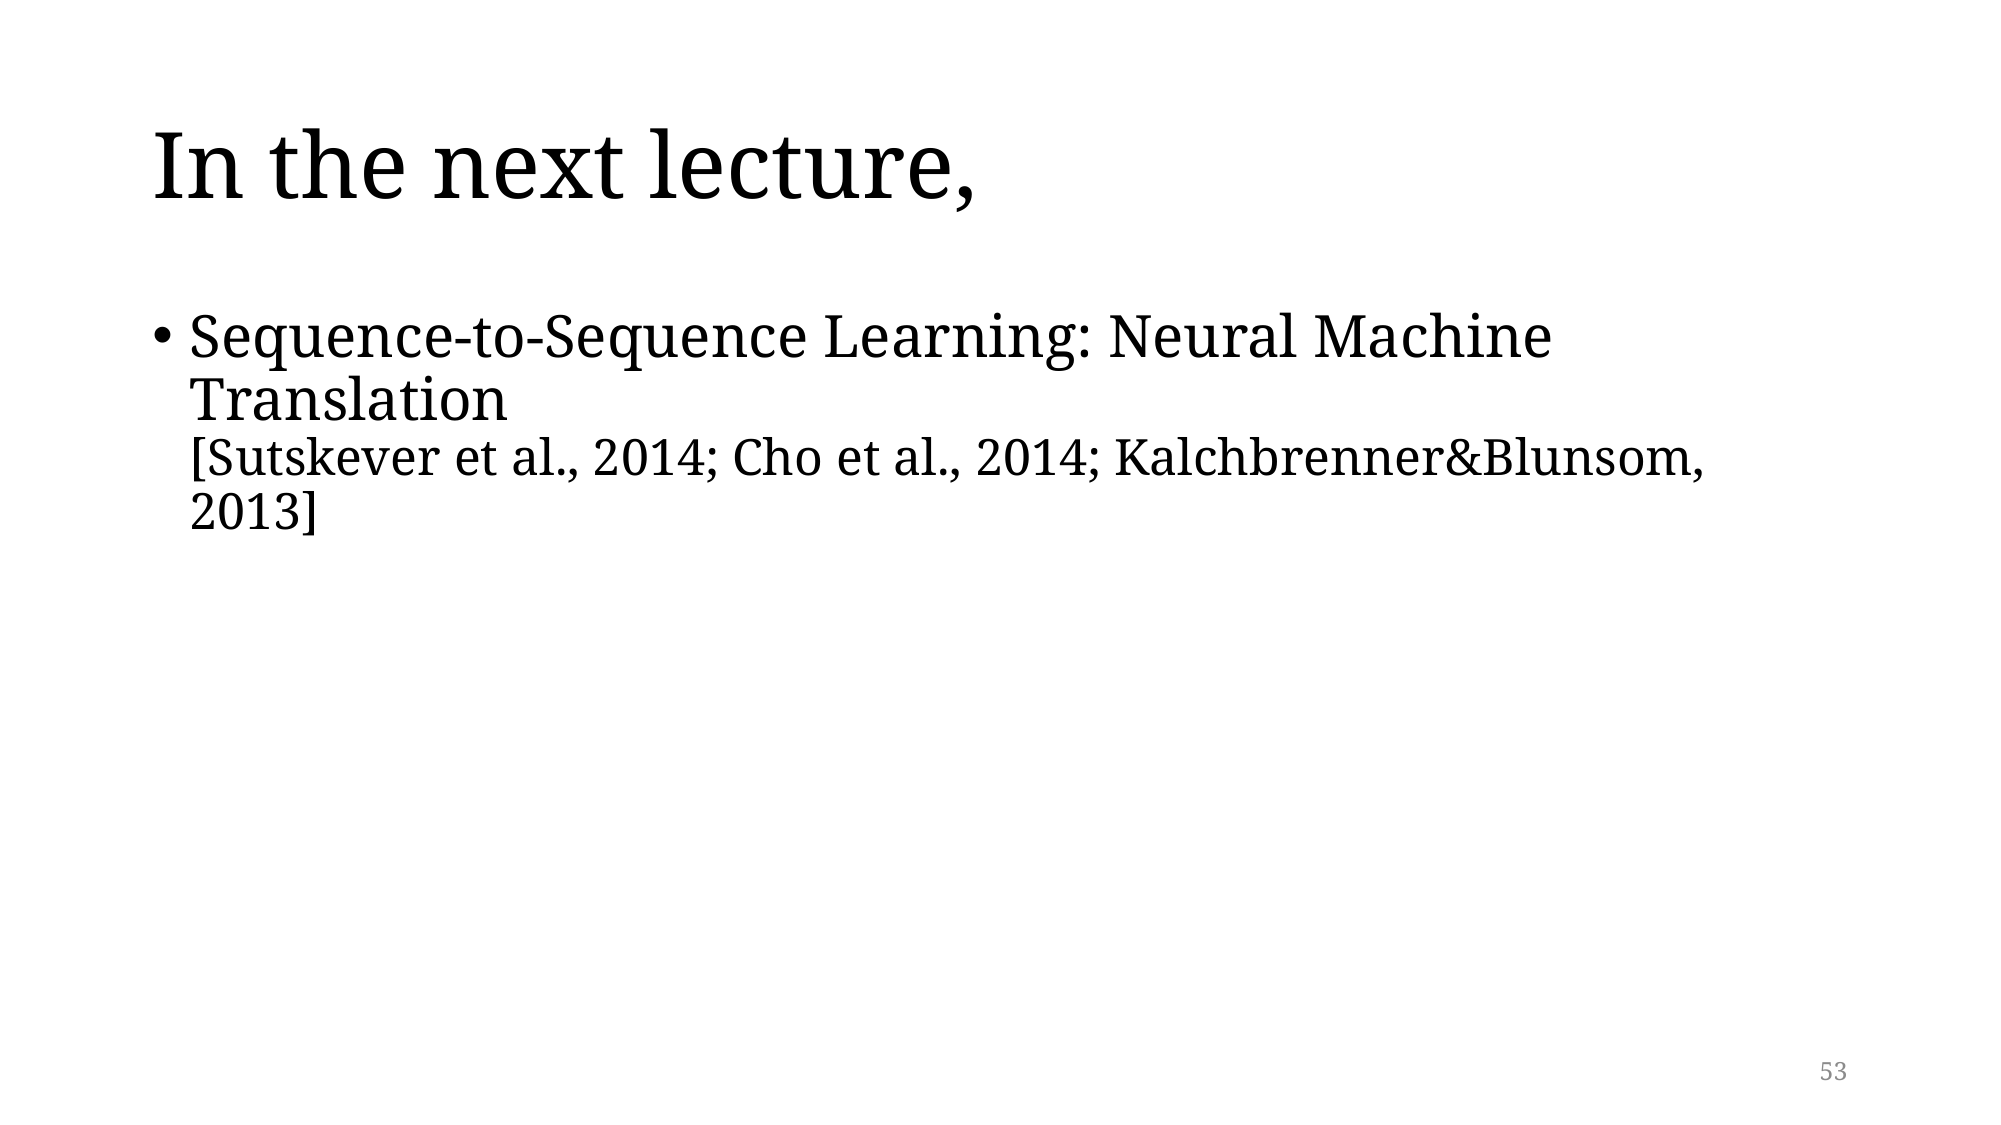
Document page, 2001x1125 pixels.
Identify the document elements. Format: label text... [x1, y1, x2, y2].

title In the next lecture, [137, 59, 1863, 278]
slide_number 53 [1412, 1042, 1863, 1103]
list Sequence-to-Sequence Learning: Neural Machine Translation [Sutskever et al., 2014; Cho et al., 2014; Kalchbrenner&Blunsom, 2013] [137, 299, 1863, 1014]
